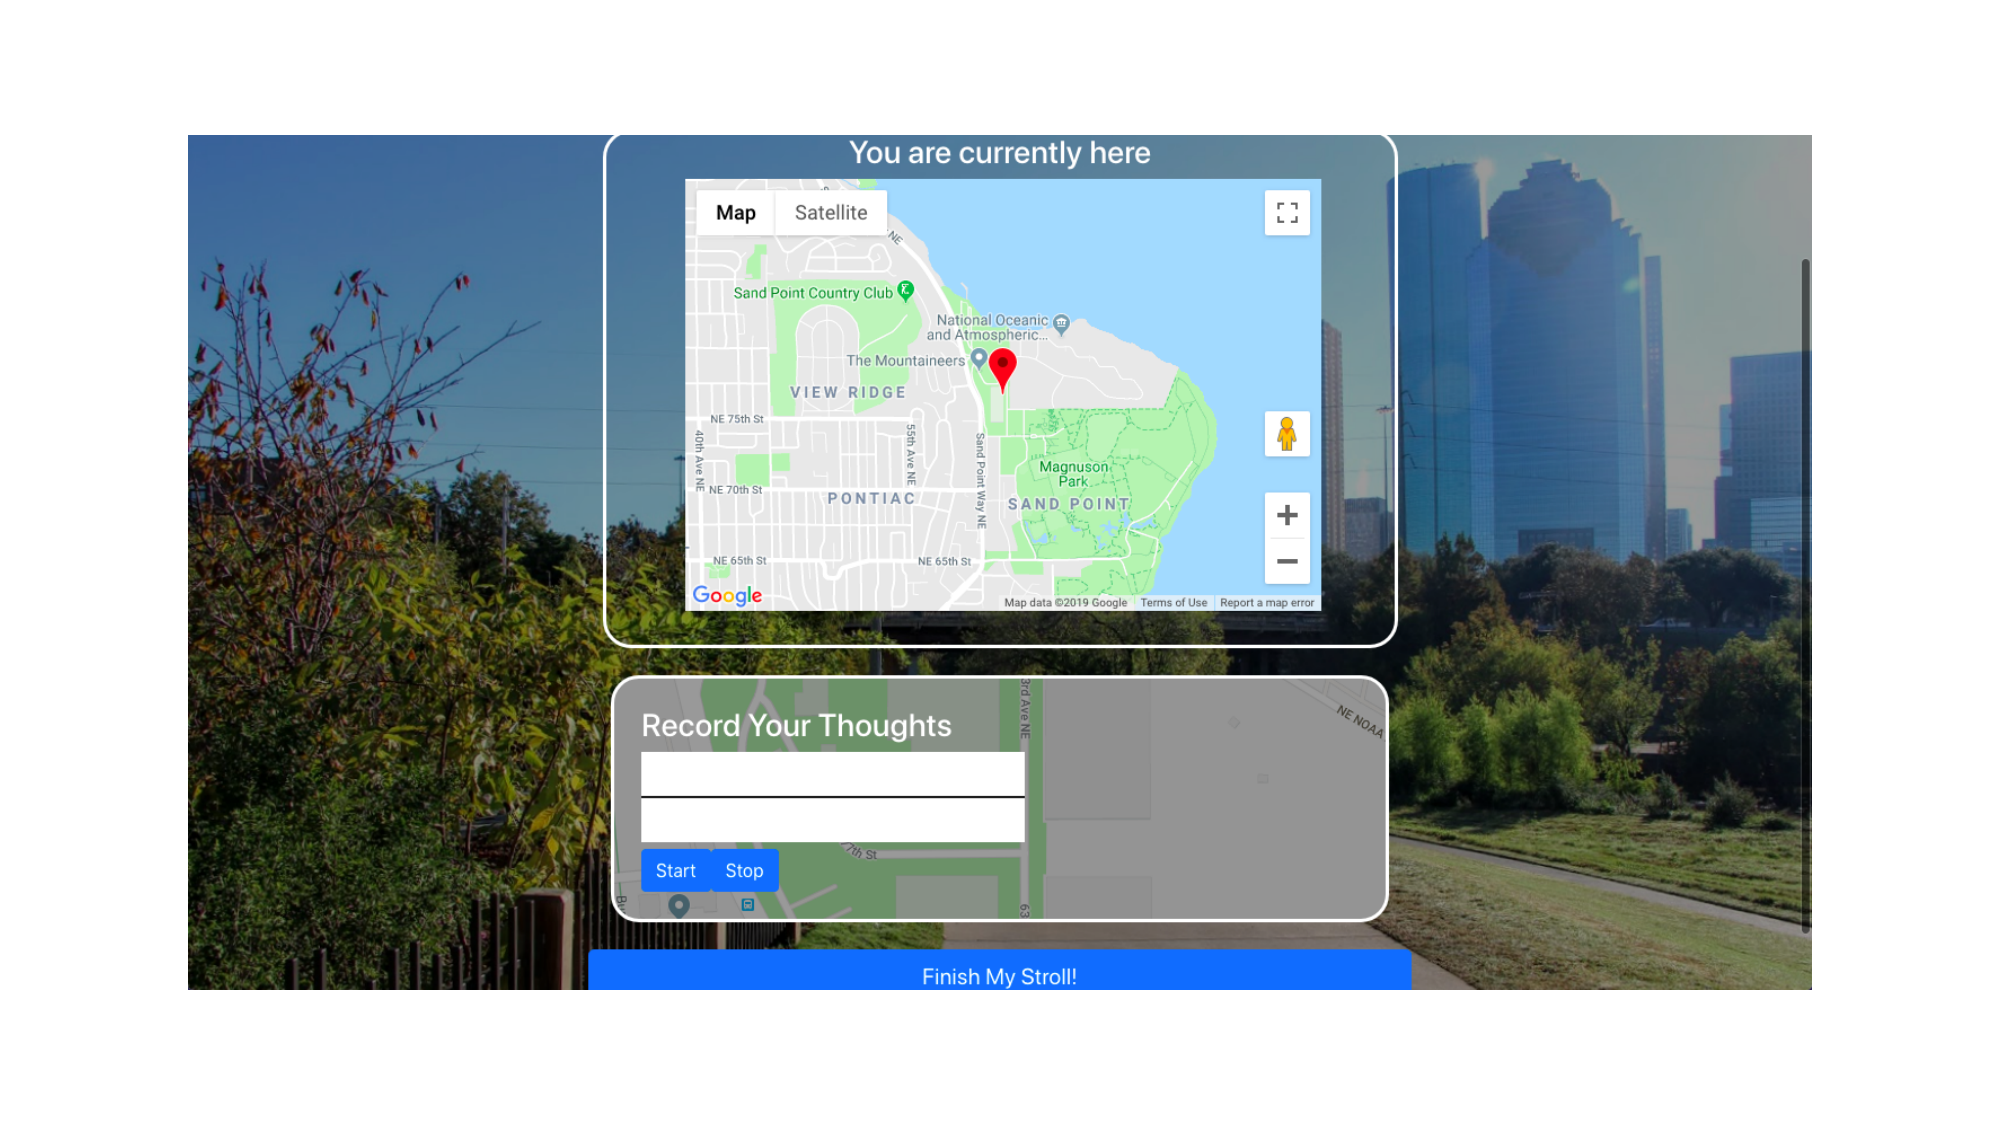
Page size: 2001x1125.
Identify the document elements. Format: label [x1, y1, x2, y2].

picture [188, 135, 1812, 990]
